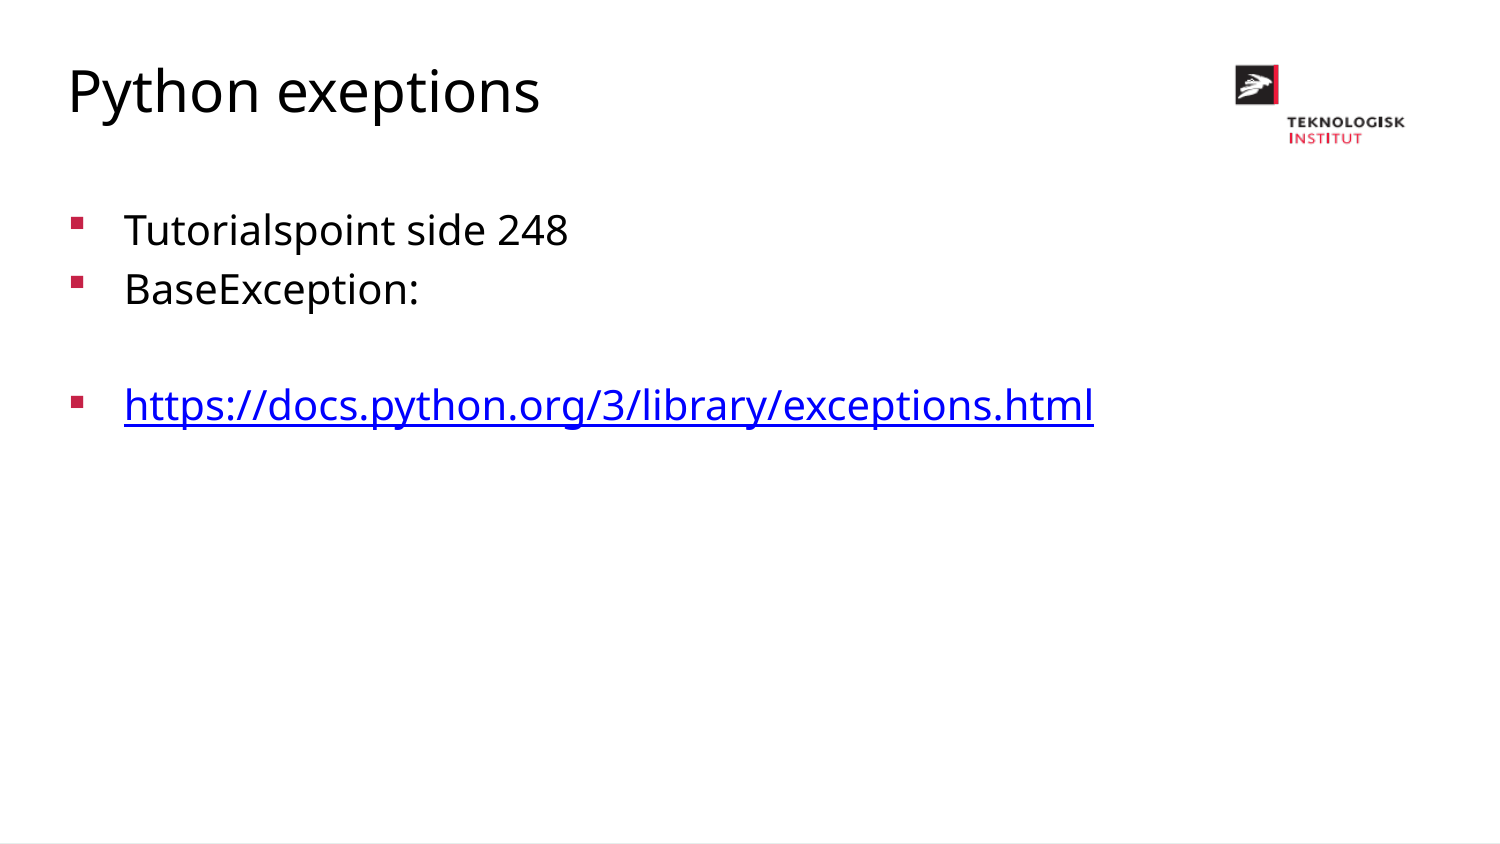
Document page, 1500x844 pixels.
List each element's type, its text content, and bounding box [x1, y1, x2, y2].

list Python exeptions [46, 33, 1204, 185]
list Tutorialspoint side 248 BaseException: https://docs.python.org/3/library/exceptions.html [46, 183, 1447, 540]
